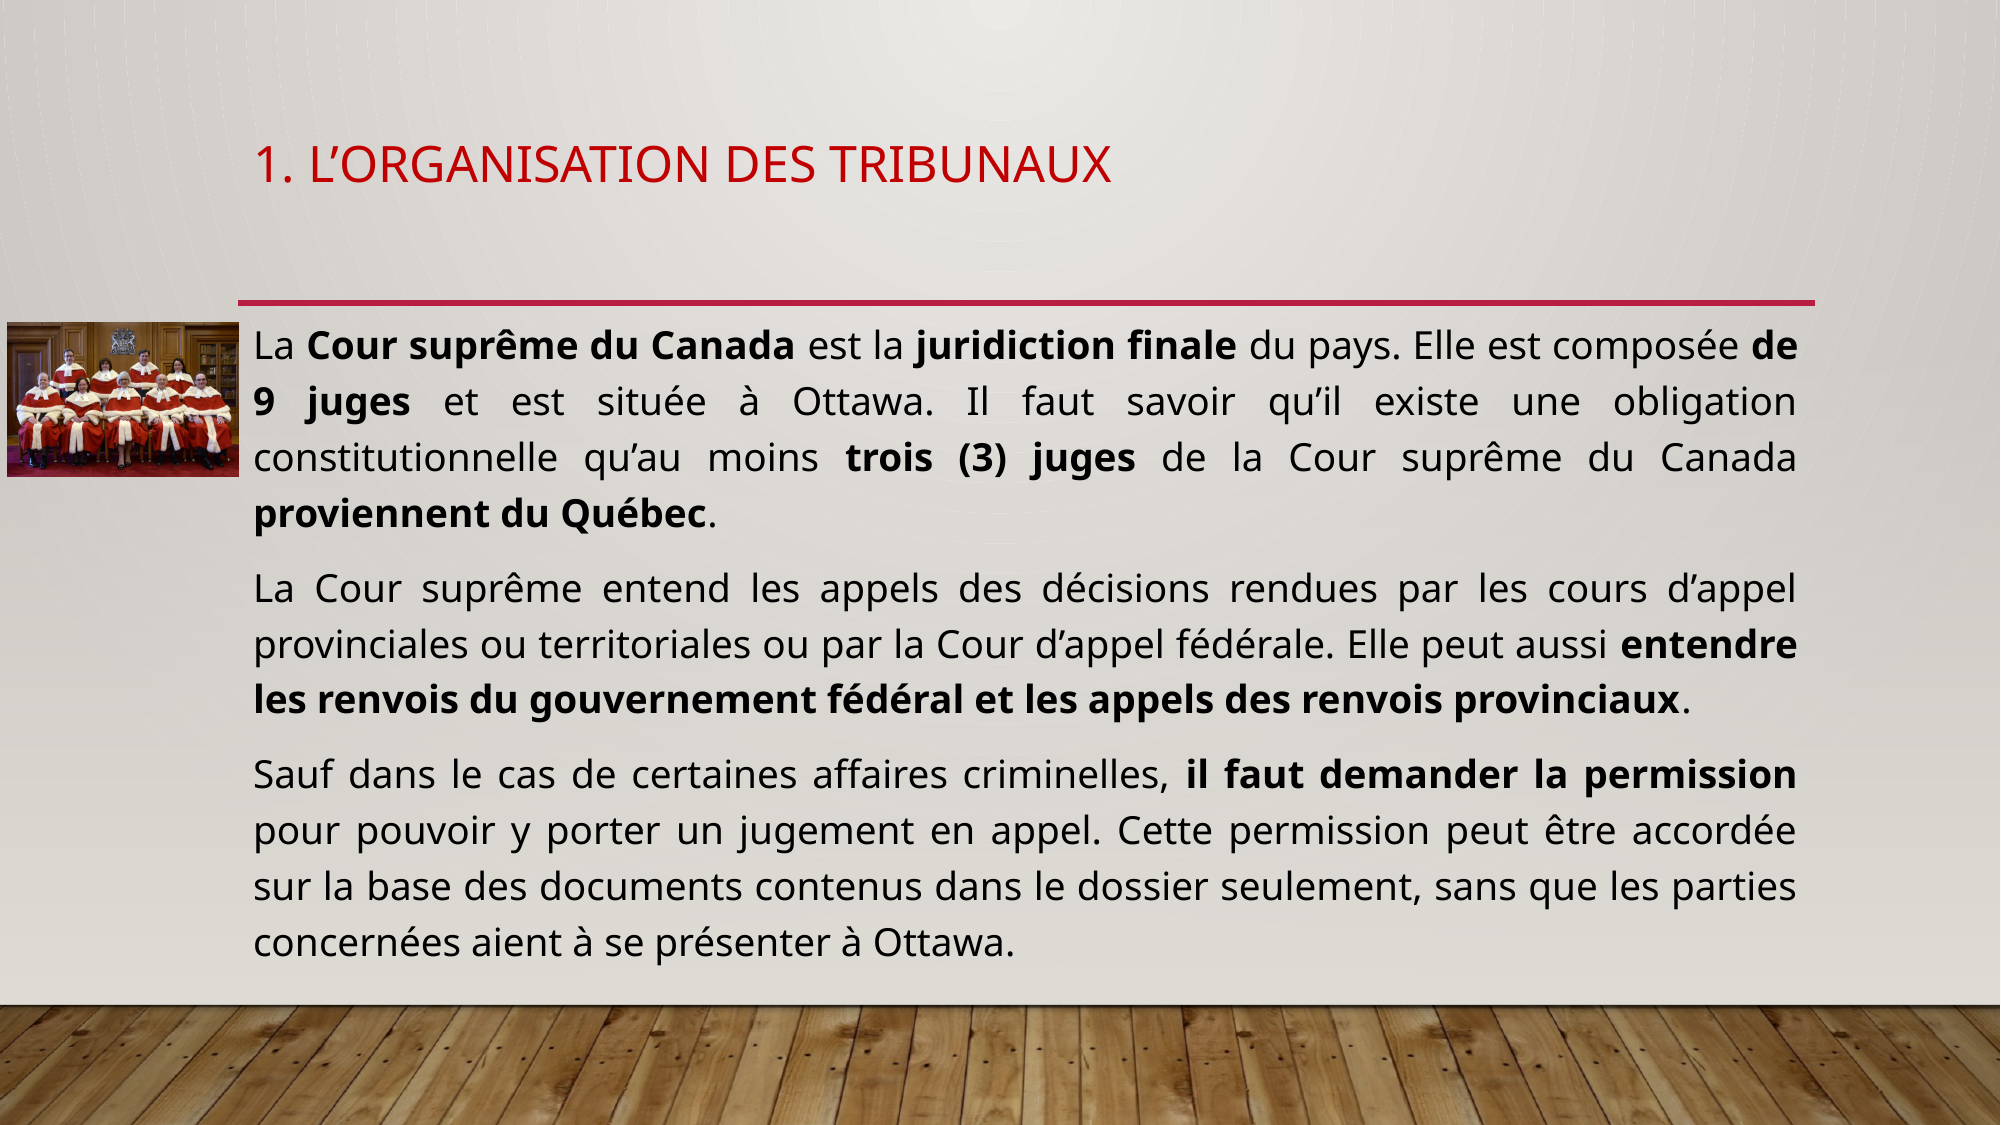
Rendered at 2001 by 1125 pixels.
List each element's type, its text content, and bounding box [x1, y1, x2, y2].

list La Cour suprême du Canada est la juridiction finale du pays. Elle est composée de 9 juges et est située à Ottawa. Il faut savoir qu’il existe une obligation constitutionnelle qu’au moins trois (3) juges de la Cour suprême du Canada proviennent du Québec. La Cour suprême entend les appels des décisions rendues par les cours d’appel provinciales ou territoriales ou par la Cour d’appel fédérale. Elle peut aussi entendre les renvois du gouvernement fédéral et les appels des renvois provinciaux. Sauf dans le cas de certaines affaires criminelles, il faut demander la permission pour pouvoir y porter un jugement en appel. Cette permission peut être accordée sur la base des documents contenus dans le dossier seulement, sans que les parties concernées aient à se présenter à Ottawa. [238, 304, 1814, 1014]
title 1. L’organisation des tribunaux [238, 131, 1814, 304]
picture [6, 321, 239, 477]
picture [0, 1005, 2000, 1125]
